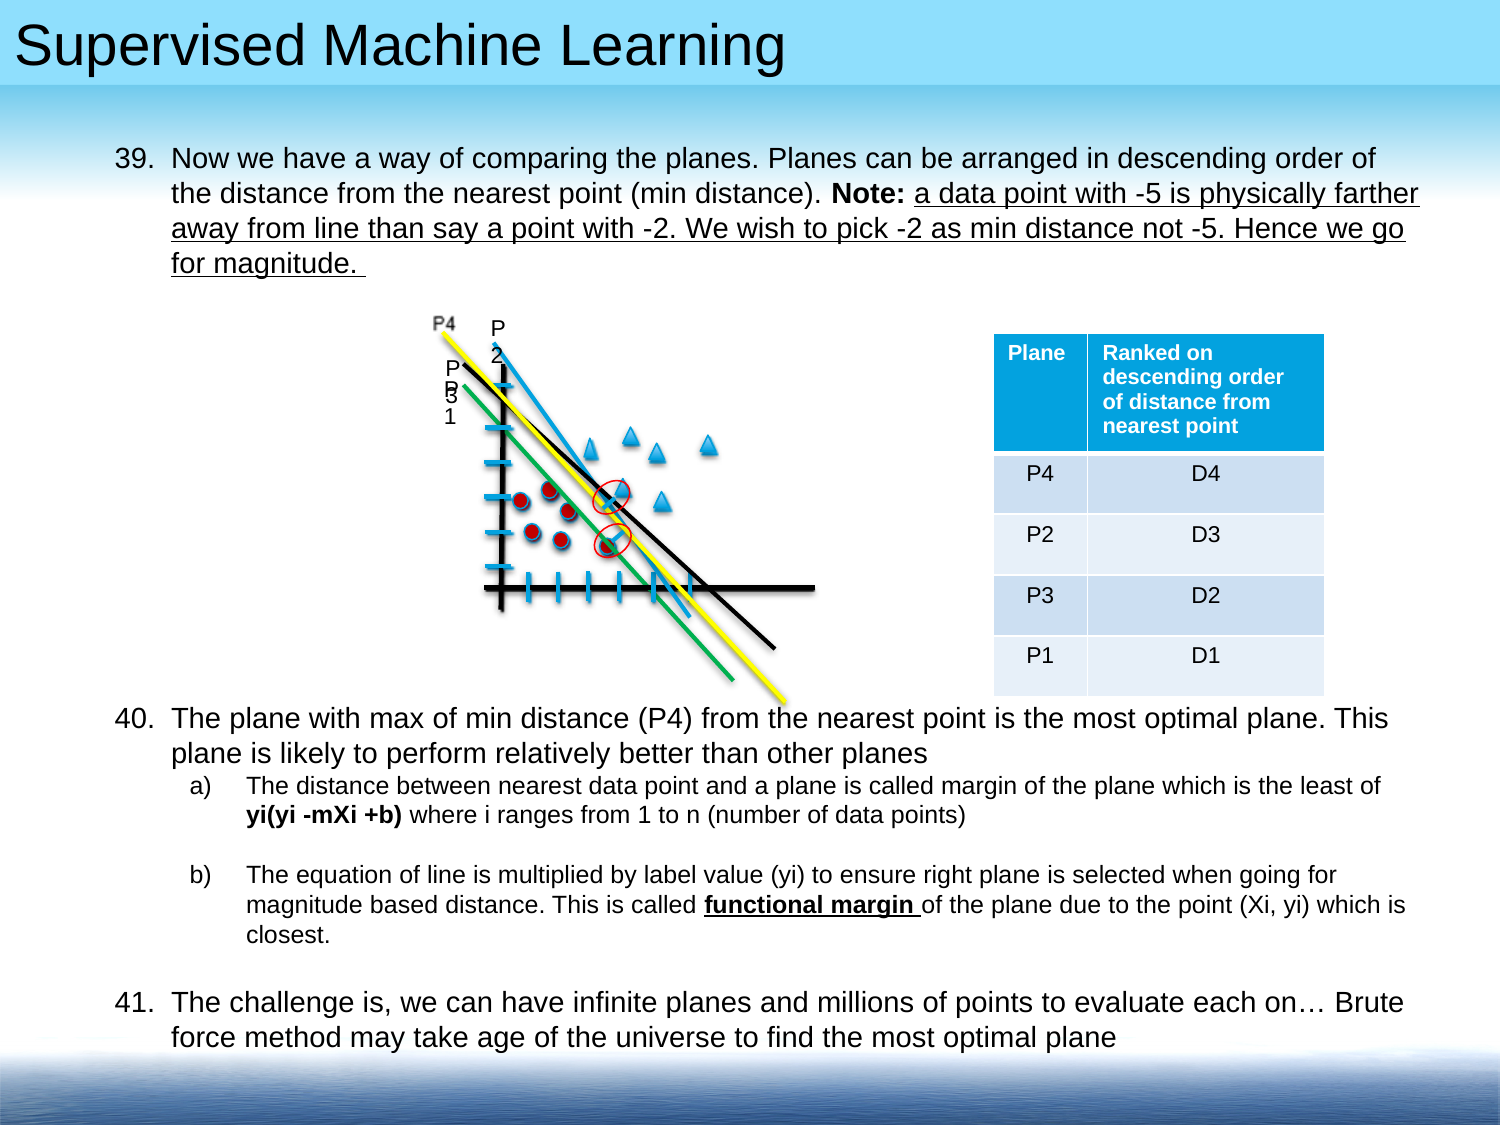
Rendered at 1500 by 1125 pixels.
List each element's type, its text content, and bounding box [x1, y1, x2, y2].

table_cell D2 [1088, 576, 1324, 635]
picture [0, 1037, 1500, 1125]
text_box Now we have a way of comparing the planes. Planes can be arranged in descending order of the distance from the nearest point (min distance). Note: a data point with -5 is physically farther away from line than say a point with -2. We wish to pick -2 as min distance not -5. Hence we go for magnitude. The plane with max of min distance (P4) from the nearest point is the most optimal plane. This plane is likely to perform relatively better than other planes The distance between nearest data point and a plane is called margin of the plane which is the least of yi(yi -mXi +b) where i ranges from 1 to n (number of data points) The equation of line is multiplied by label value (yi) to ensure right plane is selected when going for magnitude based distance. This is called functional margin of the plane due to the point (Xi, yi) which is closest. The challenge is, we can have infinite planes and millions of points to evaluate each on… Brute force method may take age of the universe to find the most optimal plane [99, 87, 1438, 1061]
table_cell P2 [994, 515, 1087, 574]
table_cell P4 [994, 456, 1087, 513]
table_cell D1 [1088, 637, 1324, 696]
table_cell P1 [994, 637, 1087, 696]
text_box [424, 299, 826, 713]
table_header Ranked on descending order of distance from nearest point [1088, 334, 1324, 451]
table_cell D3 [1088, 515, 1324, 574]
table_cell P3 [994, 576, 1087, 635]
table_header Plane [994, 334, 1087, 451]
table_cell D4 [1088, 456, 1324, 513]
